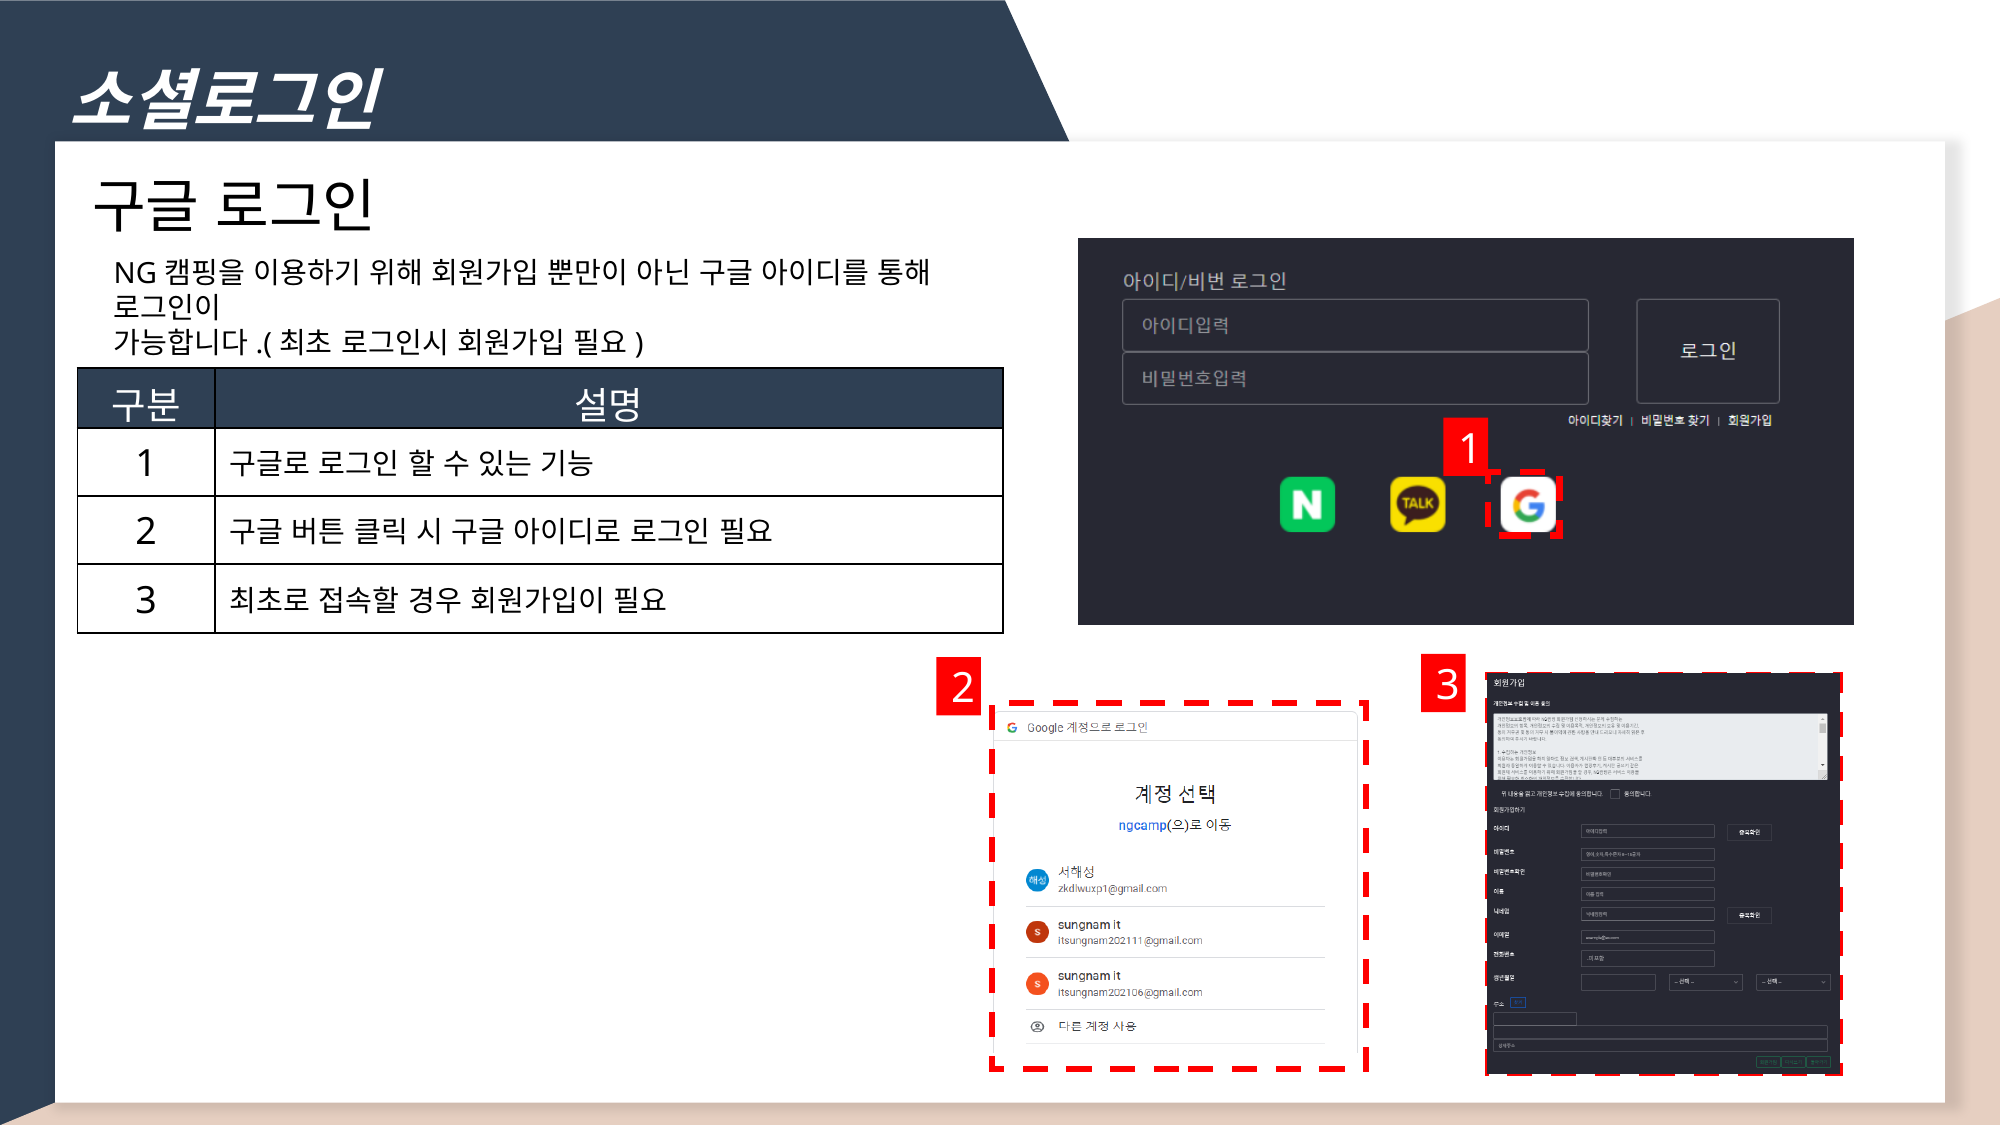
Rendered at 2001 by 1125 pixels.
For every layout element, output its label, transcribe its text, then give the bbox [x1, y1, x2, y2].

table_header 구분 [78, 369, 214, 427]
text_box [991, 1053, 1367, 1070]
table_cell 구글로 로그인 할 수 있는 기능 [216, 429, 1002, 495]
text_box NG캠핑을 이용하기 위해 회원가입 뿐만이 아닌 구글 아이디를 통해 로그인이 가능합니다.(최초 로그인시 회원가입 필요) [98, 247, 1058, 367]
picture [1487, 673, 1840, 1074]
text_box 소셜로그인 [55, 10, 1521, 145]
text_box 2 [935, 656, 982, 702]
table_header 설명 [216, 369, 1002, 427]
table_cell 구글 버튼 클릭 시 구글 아이디로 로그인 필요 [216, 497, 1002, 563]
picture [1078, 238, 1854, 625]
text_box 구글 로그인 [77, 161, 577, 247]
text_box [925, 702, 1400, 1053]
table_cell 최초로 접속할 경우 회원가입이 필요 [216, 565, 1002, 632]
text_box 3 [1420, 653, 1467, 713]
table_cell 1 [78, 429, 214, 495]
table_cell 3 [78, 565, 214, 632]
table_cell 2 [78, 497, 214, 563]
